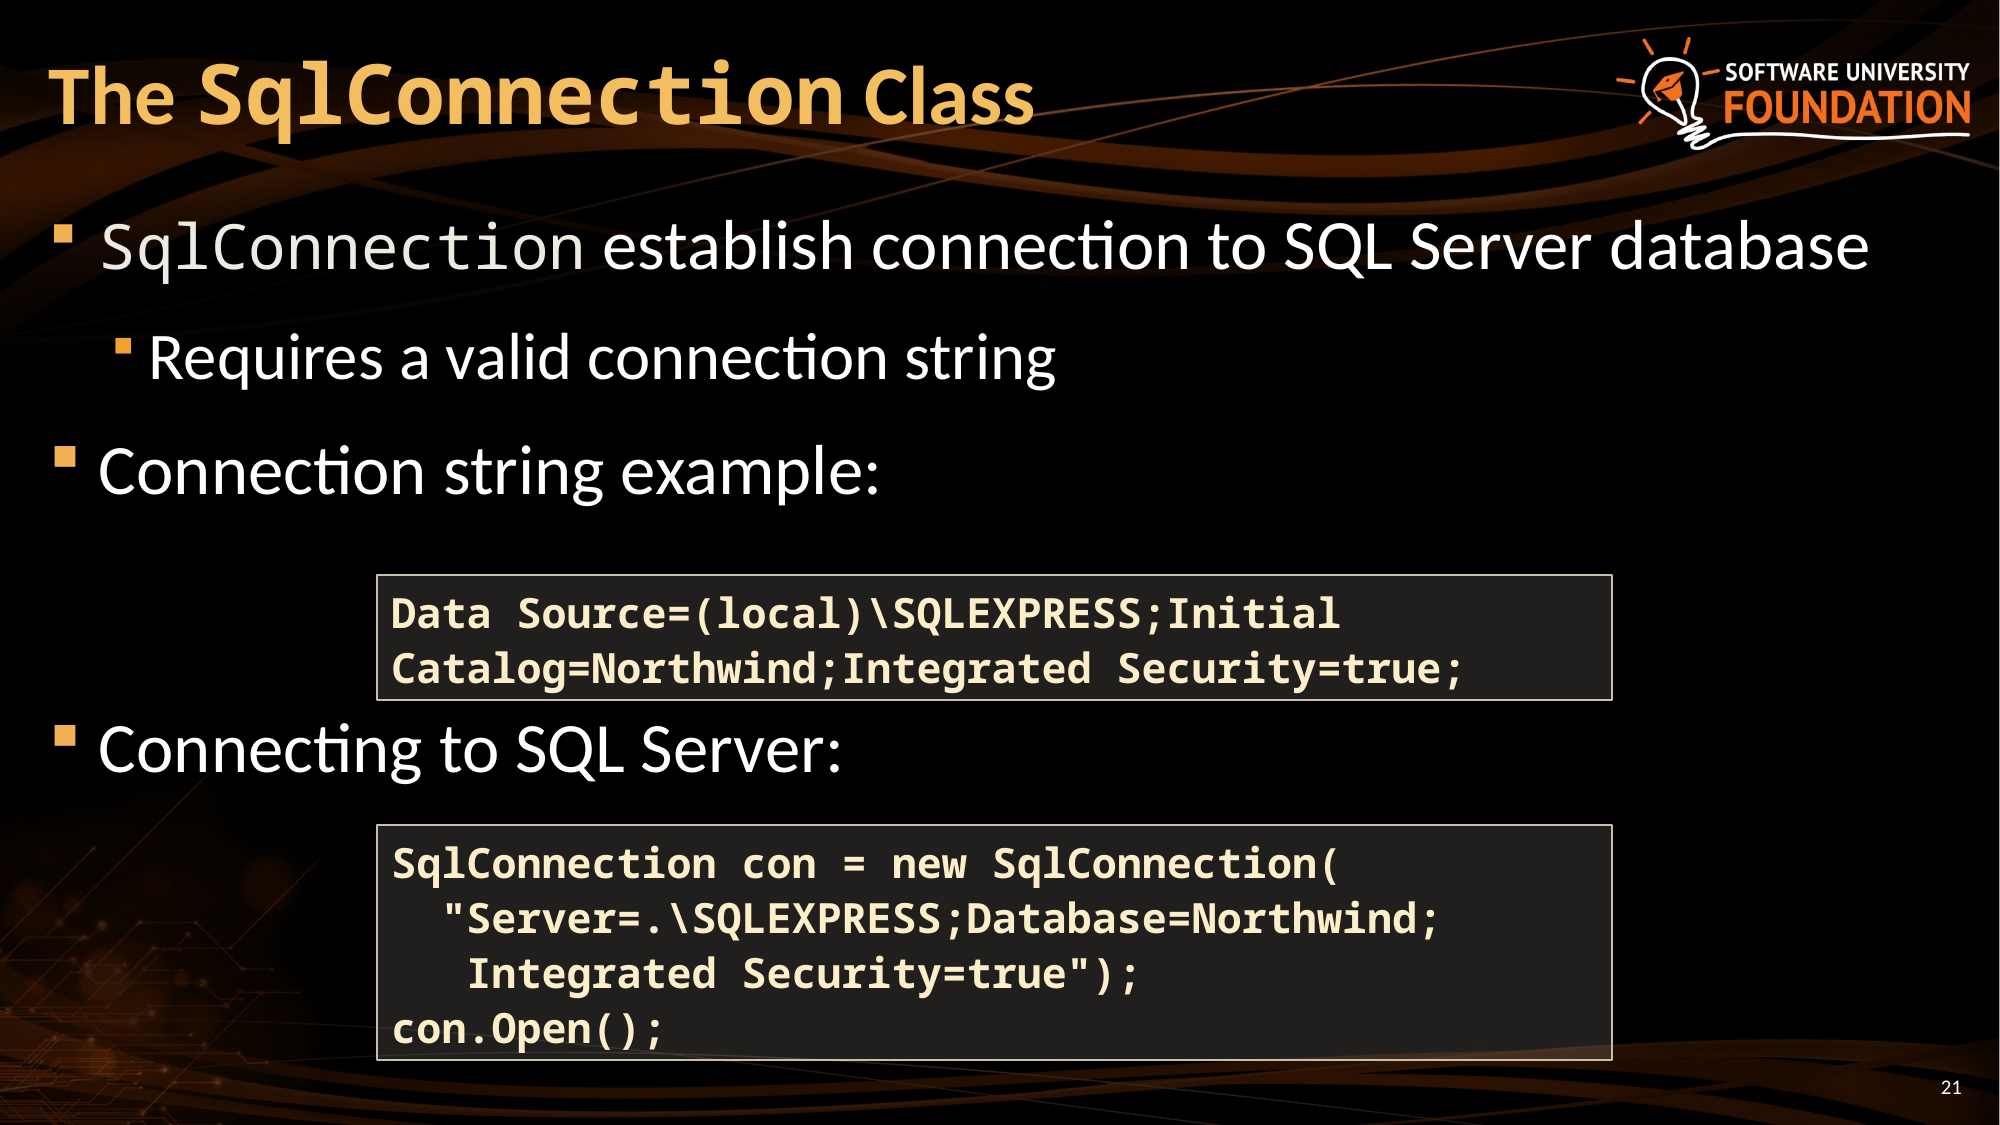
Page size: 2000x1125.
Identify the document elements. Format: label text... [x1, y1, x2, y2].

title The SqlConnection Class [30, 6, 1602, 189]
picture [0, 0, 2000, 1125]
text_box SqlConnection con = new SqlConnection( "Server=.\SQLEXPRESS;Database=Northwind; Integrated Security=true"); con.Open(); [376, 824, 1613, 1060]
list SqlConnection establish connection to SQL Server database Requires a valid connection string Connection string example: Connecting to SQL Server: [31, 188, 1968, 1103]
text_box Data Source=(local)\SQLEXPRESS;Initial Catalog=Northwind;Integrated Security=true; [376, 574, 1613, 700]
